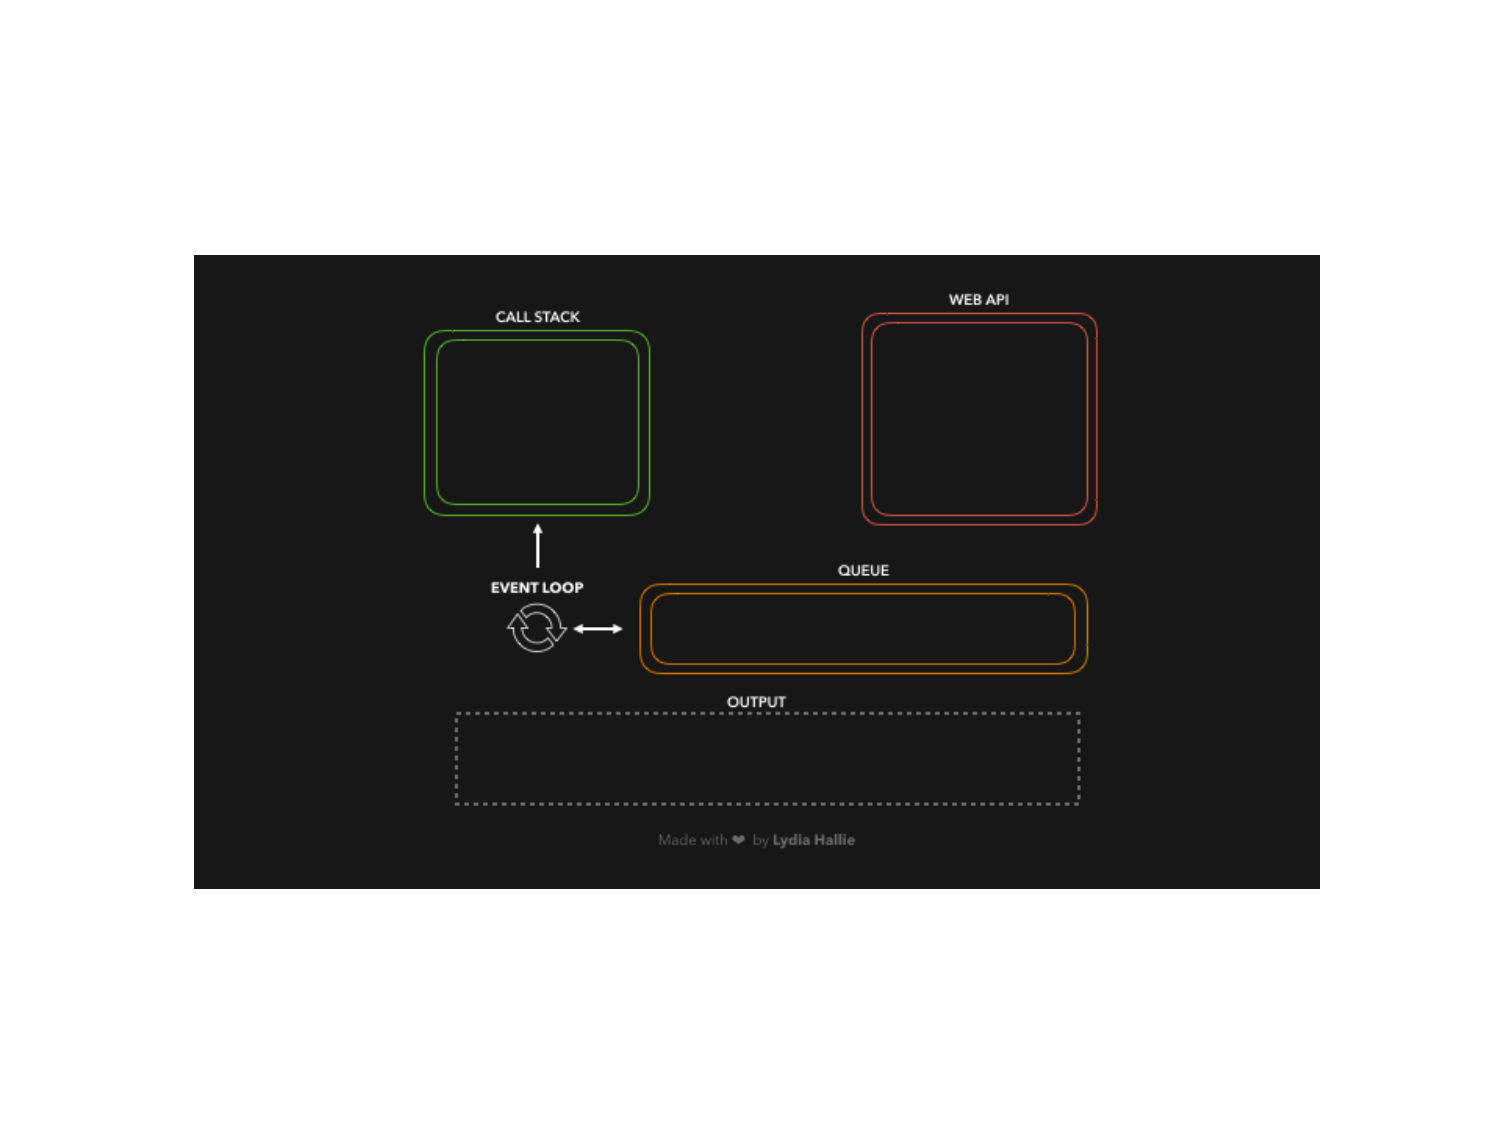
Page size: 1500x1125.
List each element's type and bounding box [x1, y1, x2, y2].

picture [194, 255, 1320, 889]
